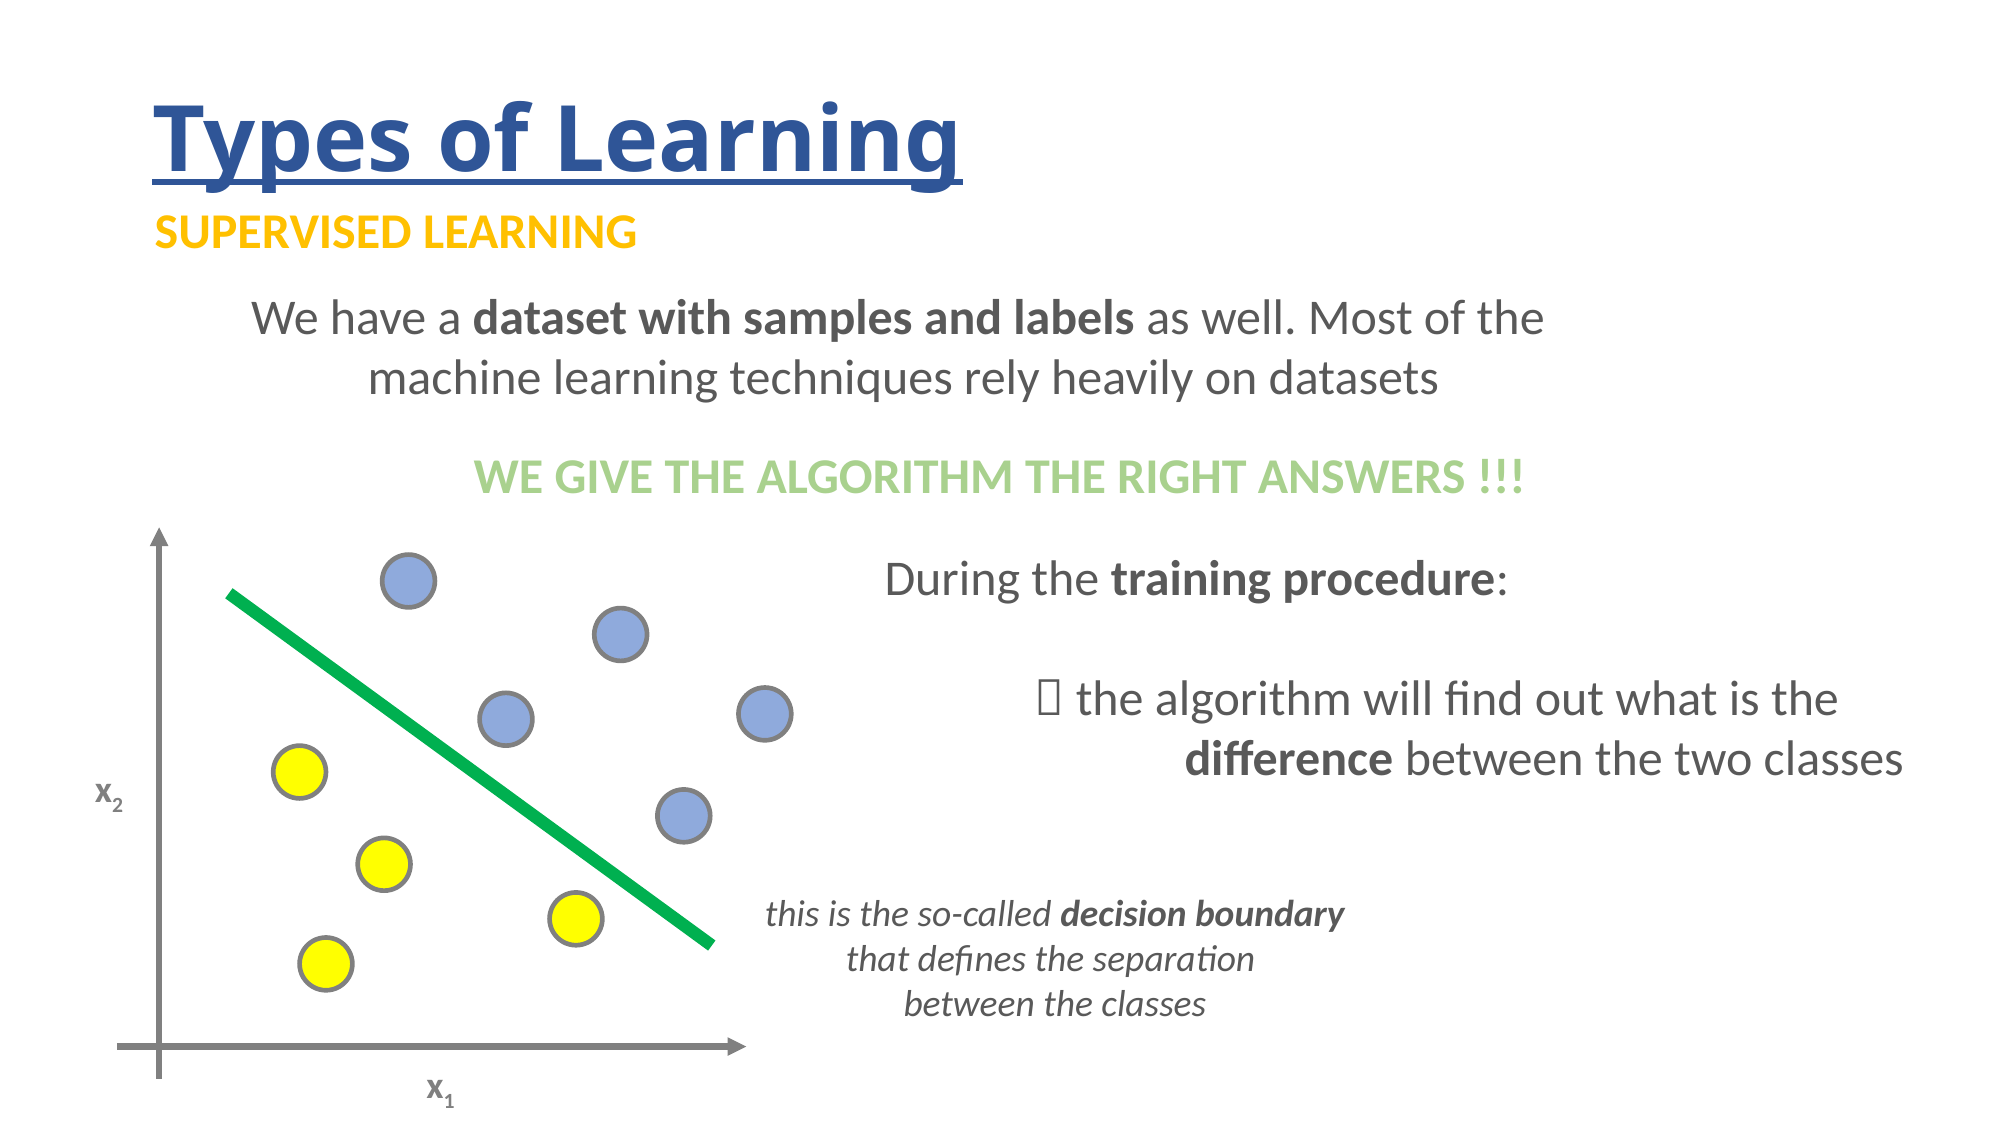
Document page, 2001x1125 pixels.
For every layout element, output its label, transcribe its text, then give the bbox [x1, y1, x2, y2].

text_box x1 [411, 1054, 470, 1120]
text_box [228, 593, 712, 946]
text_box x2 [80, 757, 138, 824]
text_box WE GIVE THE ALGORITHM THE RIGHT ANSWERS !!! [458, 436, 1541, 511]
title Types of Learning [137, 33, 1863, 251]
text_box [737, 686, 793, 742]
text_box We have a dataset with samples and labels as well. Most of the machine learning techniques rely heavily on datasets [236, 276, 1571, 412]
text_box [298, 946, 354, 992]
text_box SUPERVISED LEARNING [139, 190, 653, 266]
text_box [381, 553, 436, 593]
text_box this is the so-called decision boundary that defines the separation between the classes [750, 881, 1360, 1032]
text_box During the training procedure:  the algorithm will find out what is the difference between the two classes [869, 538, 1950, 794]
